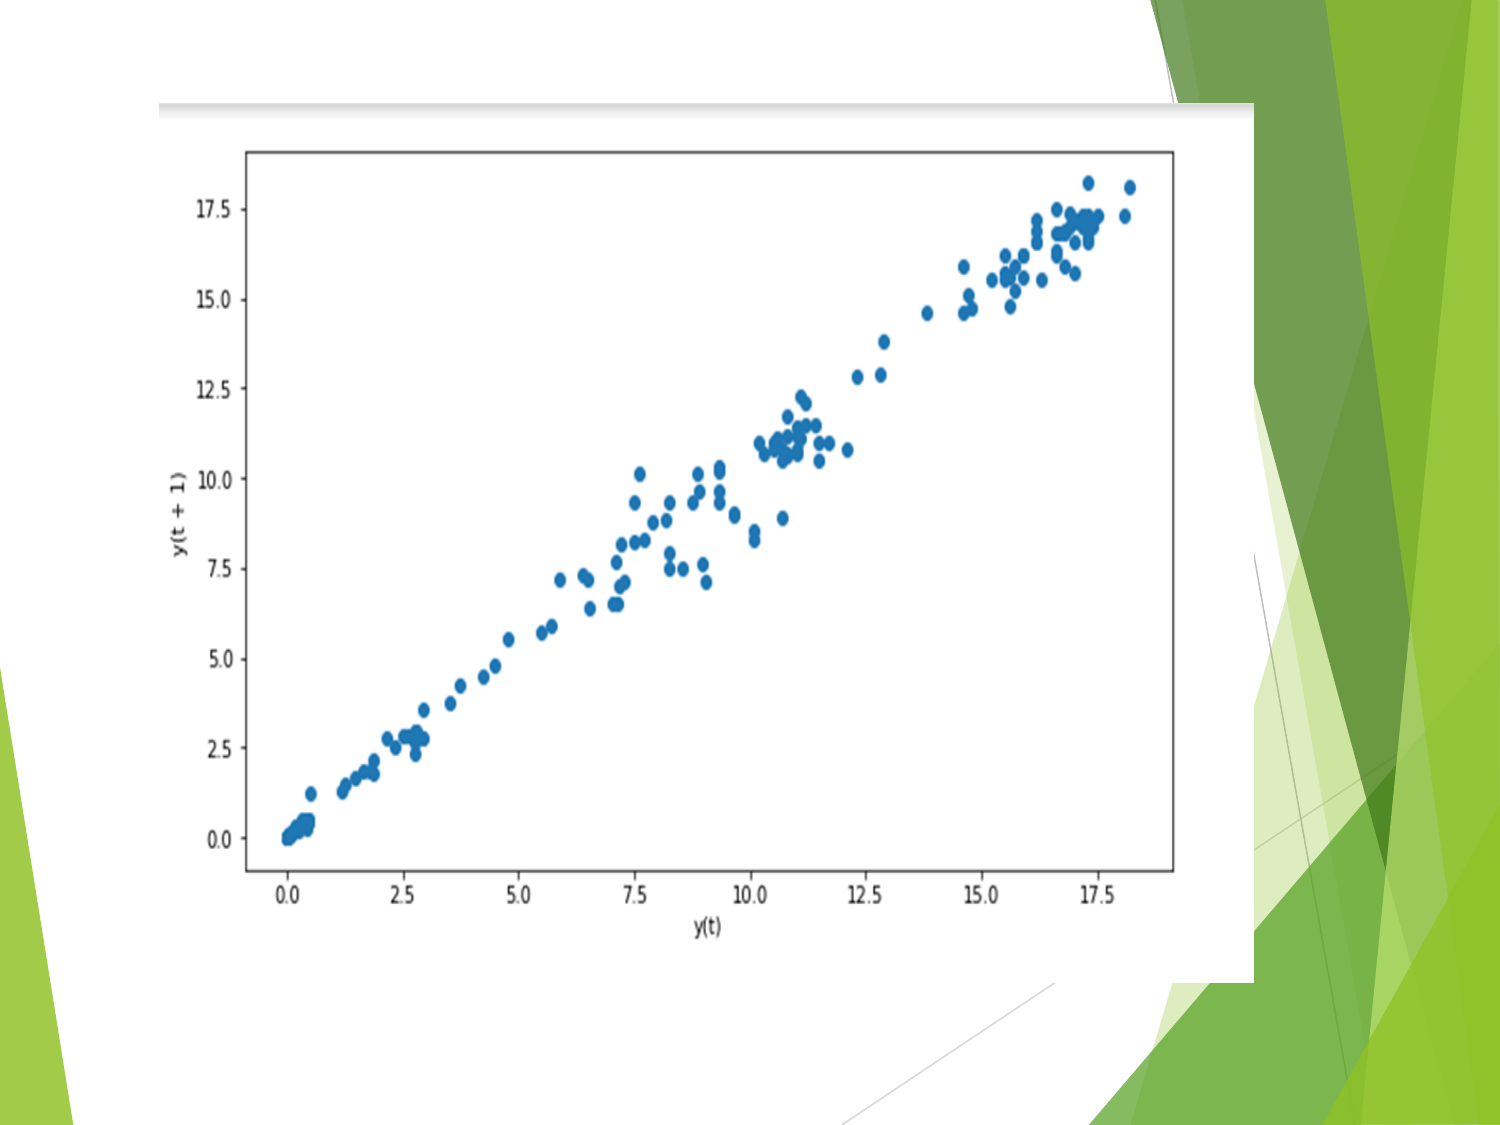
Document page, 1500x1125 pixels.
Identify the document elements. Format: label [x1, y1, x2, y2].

picture [159, 103, 1255, 984]
